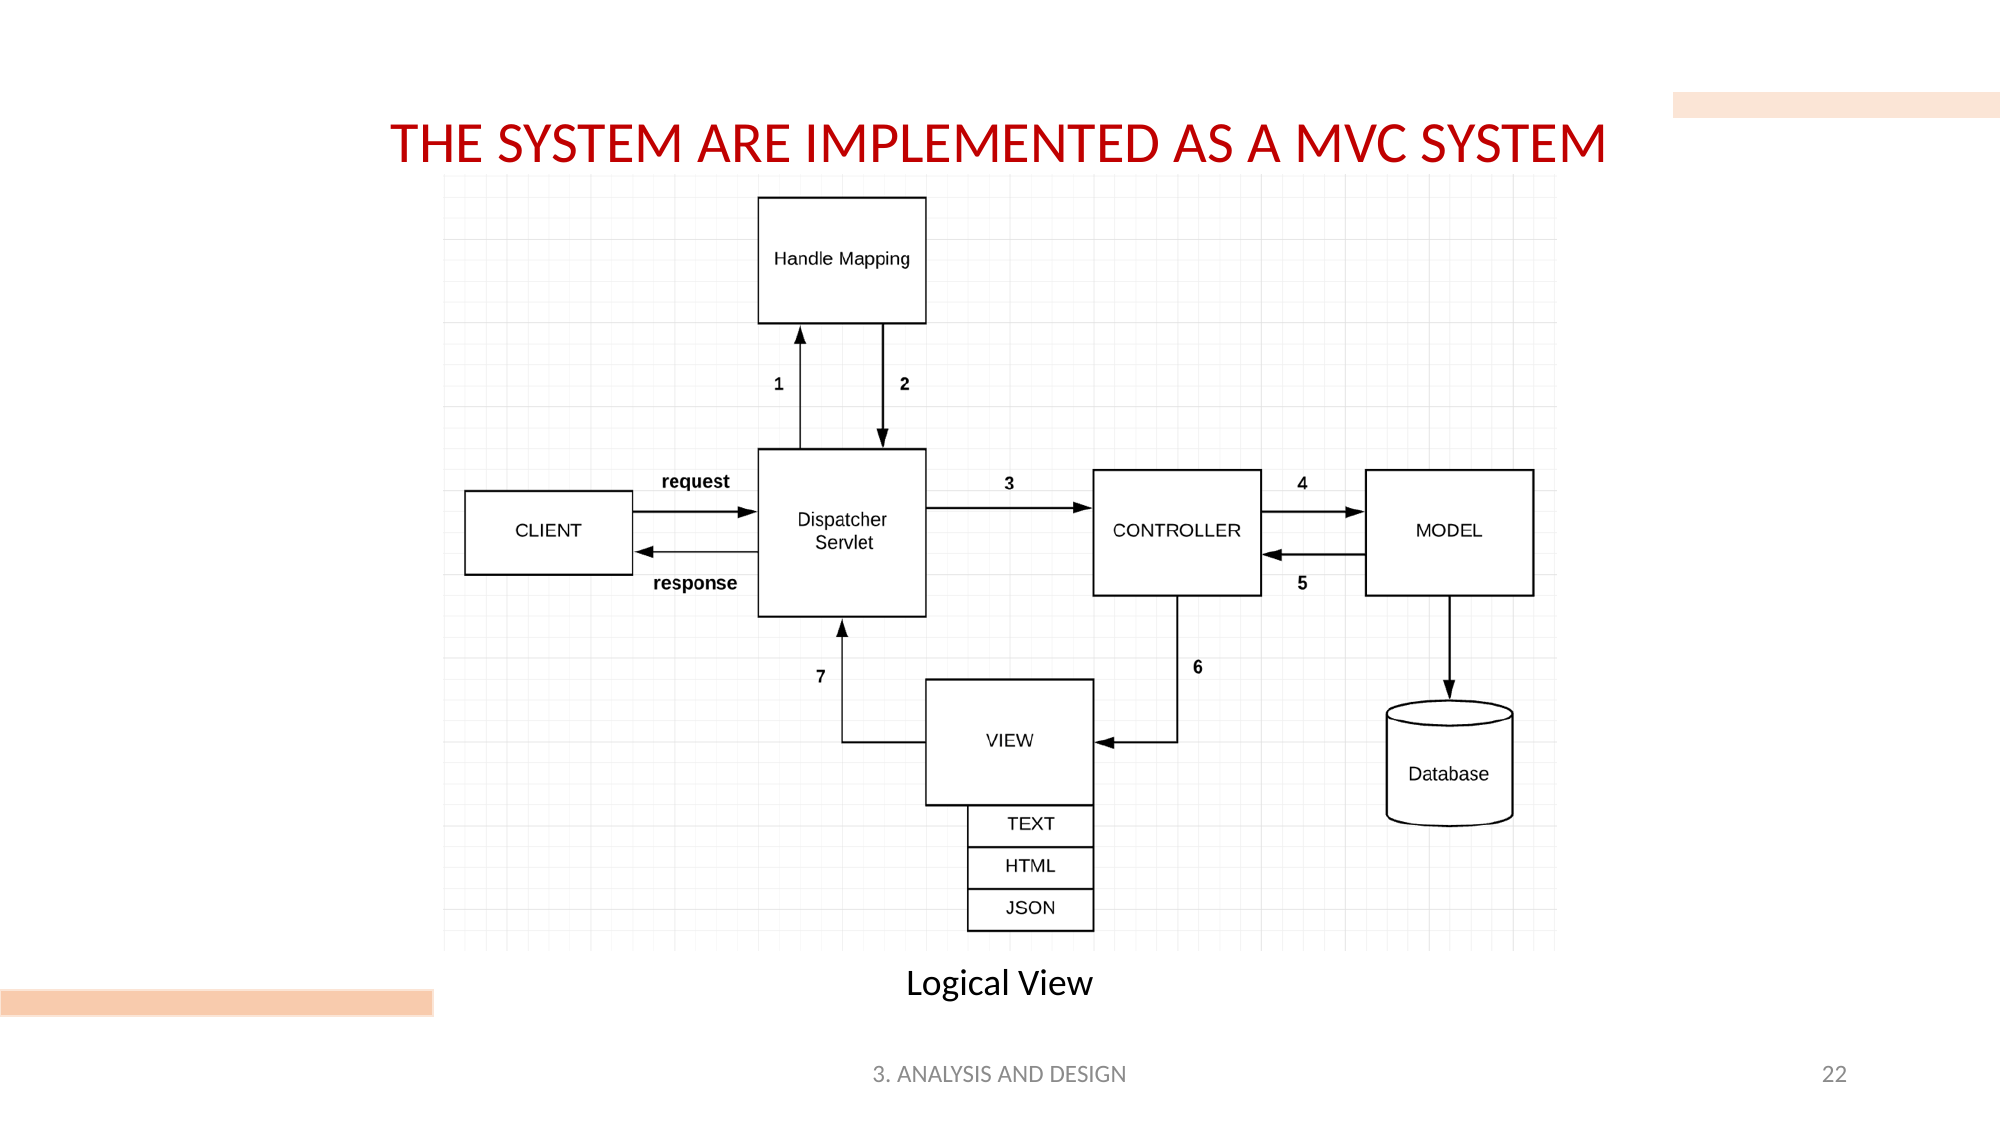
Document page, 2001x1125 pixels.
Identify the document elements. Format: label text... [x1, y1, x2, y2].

text_box THE SYSTEM ARE IMPLEMENTED AS A MVC SYSTEM [376, 96, 1624, 182]
slide_number 22 [1412, 1042, 1863, 1103]
text_box [1673, 92, 2000, 118]
picture [443, 174, 1557, 951]
text_box [0, 989, 434, 1017]
footer 3. ANALYSIS AND DESIGN [662, 1042, 1338, 1103]
text_box Logical View [891, 951, 1109, 1010]
